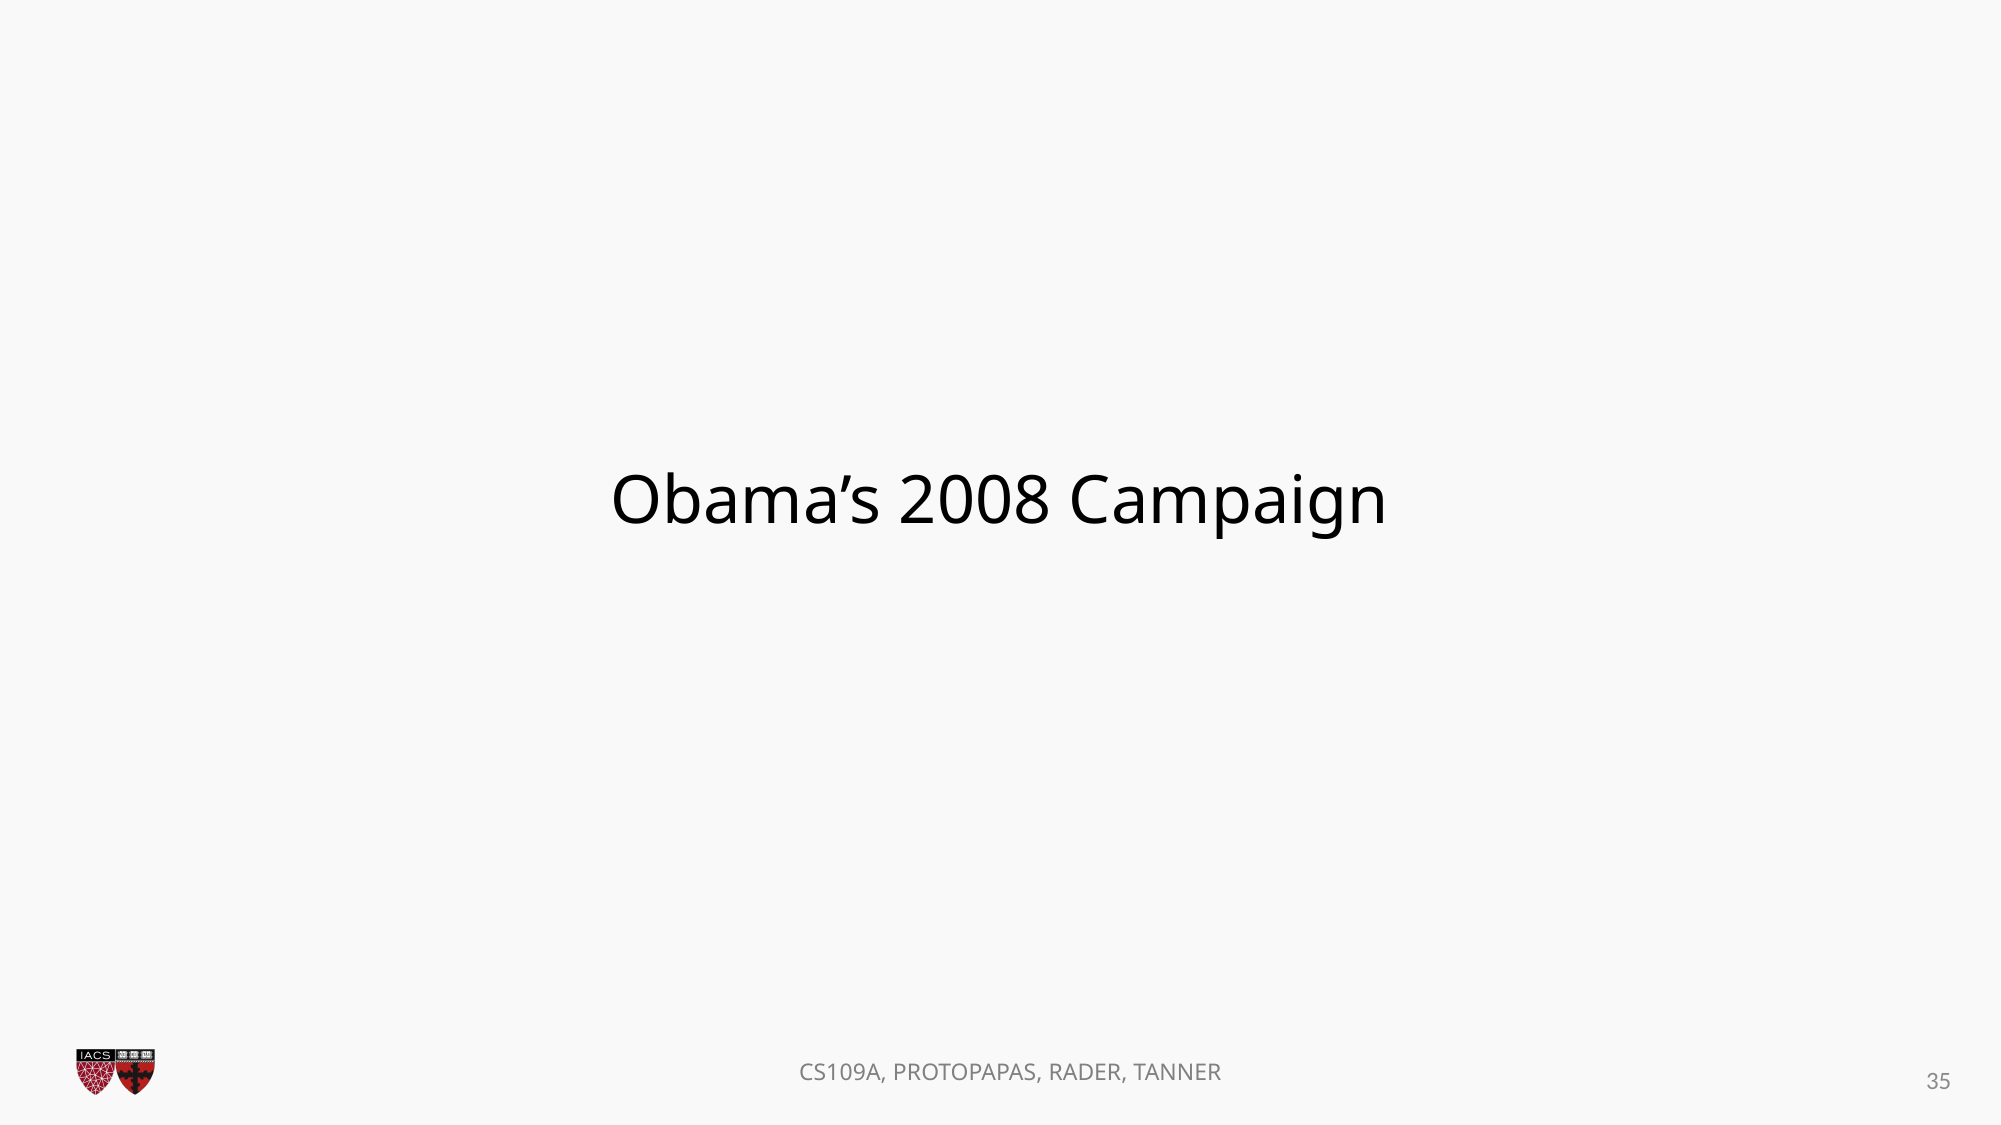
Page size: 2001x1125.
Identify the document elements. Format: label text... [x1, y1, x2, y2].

slide_number 35 [1500, 1050, 1967, 1110]
picture [75, 1049, 155, 1095]
title Obama’s 2008 Campaign [99, 449, 1900, 576]
